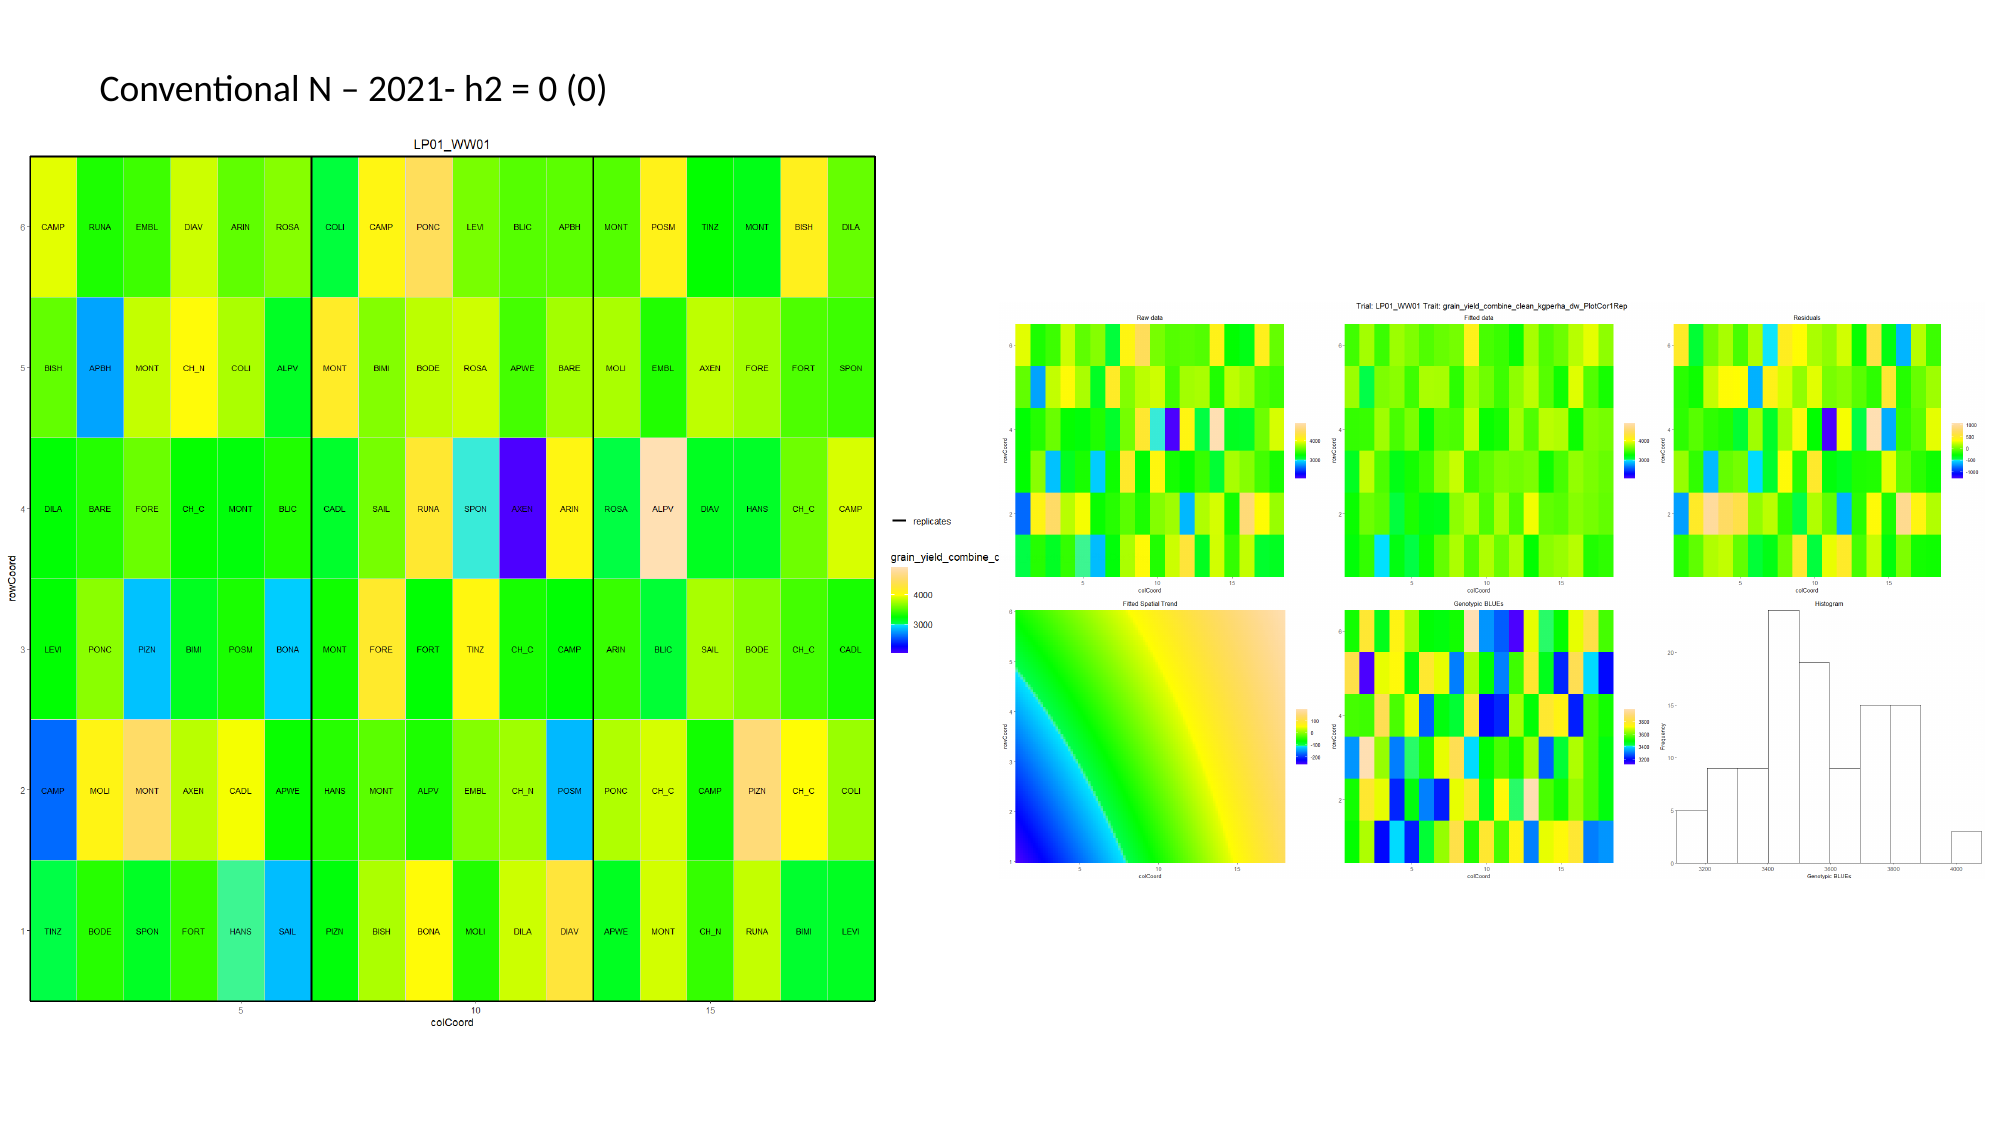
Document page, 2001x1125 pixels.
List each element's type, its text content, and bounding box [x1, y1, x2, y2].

picture [4, 135, 1985, 1027]
text_box Conventional N – 2021- h2 = 0 (0) [84, 56, 752, 116]
